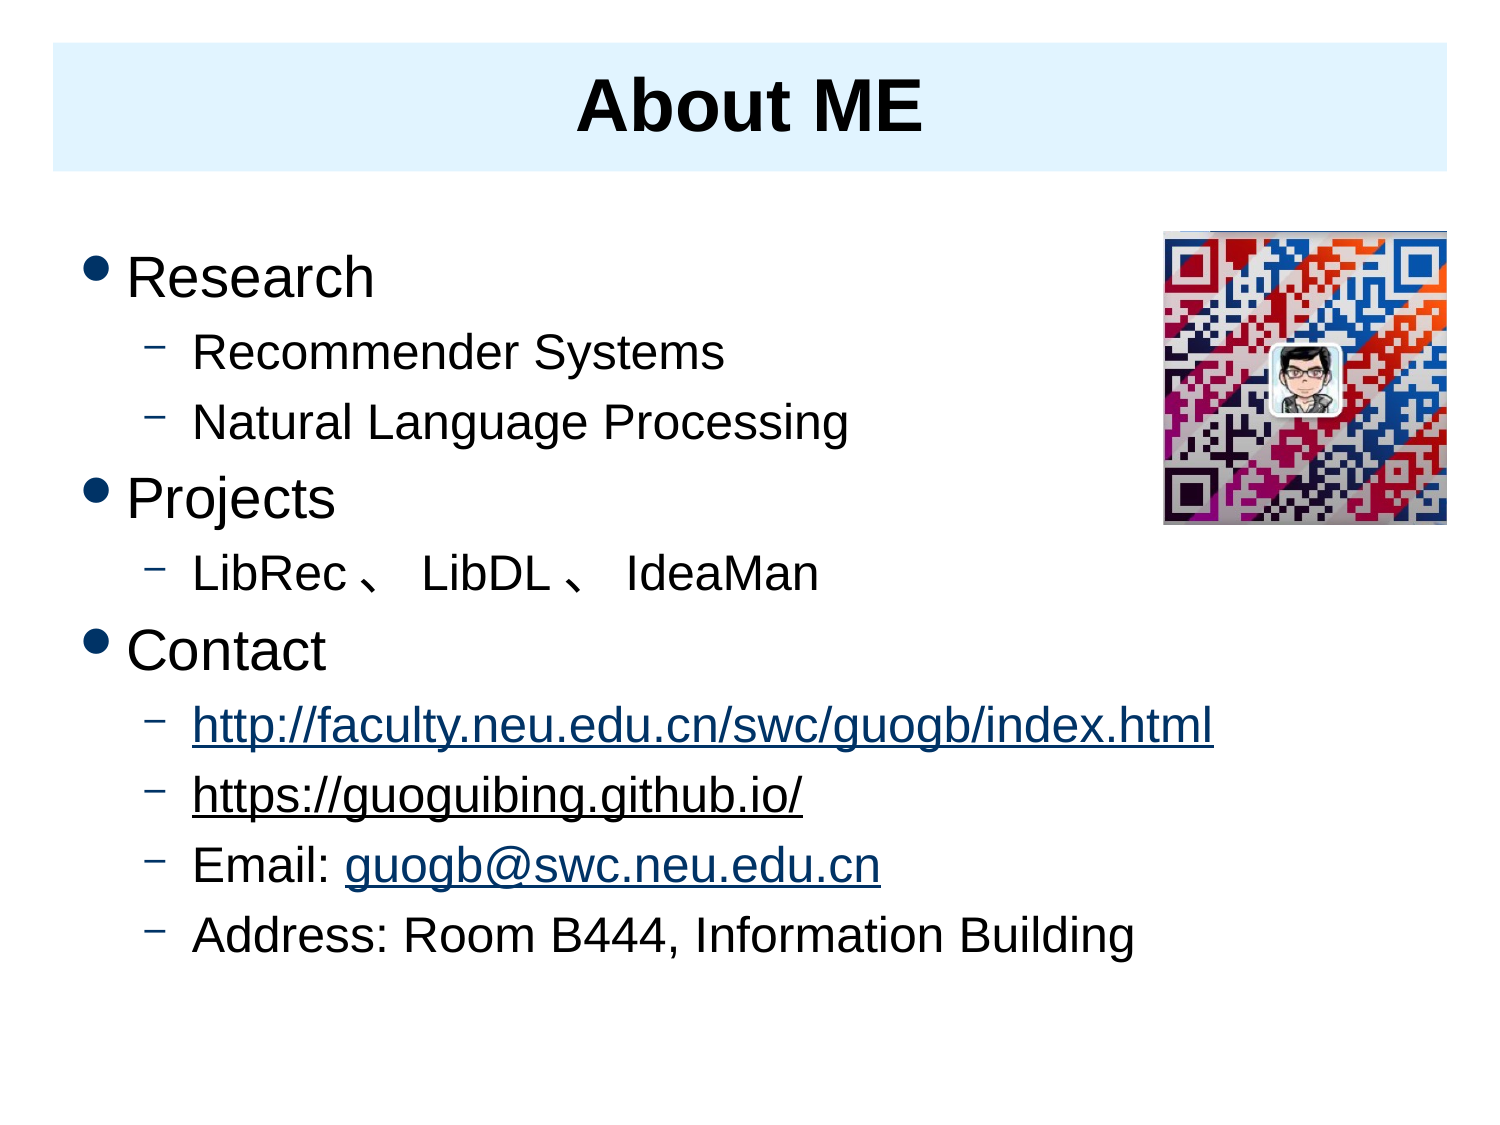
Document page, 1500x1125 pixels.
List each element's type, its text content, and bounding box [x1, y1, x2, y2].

picture [1163, 231, 1448, 526]
title About ME [53, 42, 1447, 172]
list Research Recommender Systems Natural Language Processing Projects LibRec、LibDL、IdeaMan Contact http://faculty.neu.edu.cn/swc/guogb/index.html https://guoguibing.github.io/ Email: guogb@swc.neu.edu.cn Address: Room B444, Information Building [64, 231, 1436, 1047]
